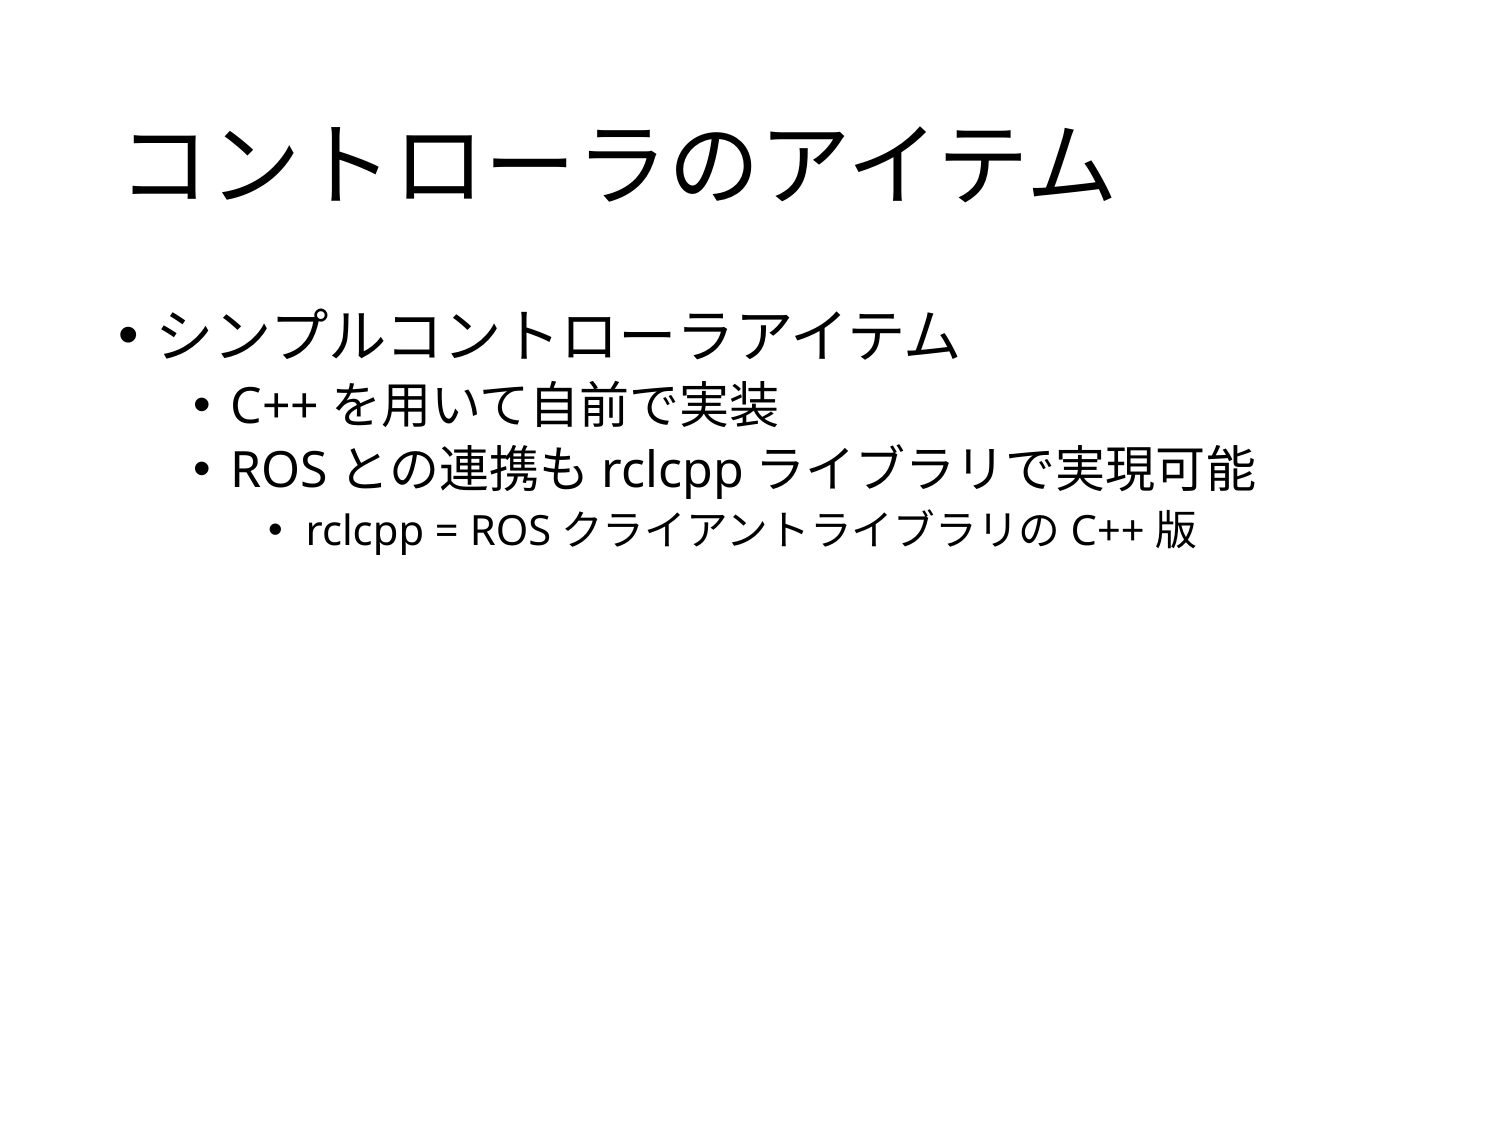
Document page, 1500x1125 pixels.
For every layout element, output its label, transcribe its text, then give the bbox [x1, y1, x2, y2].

list シンプルコントローラアイテム C++を用いて自前で実装 ROSとの連携もrclcppライブラリで実現可能 rclcpp = ROSクライアントライブラリのC++版 [103, 299, 1397, 1014]
title コントローラのアイテム [103, 59, 1397, 278]
